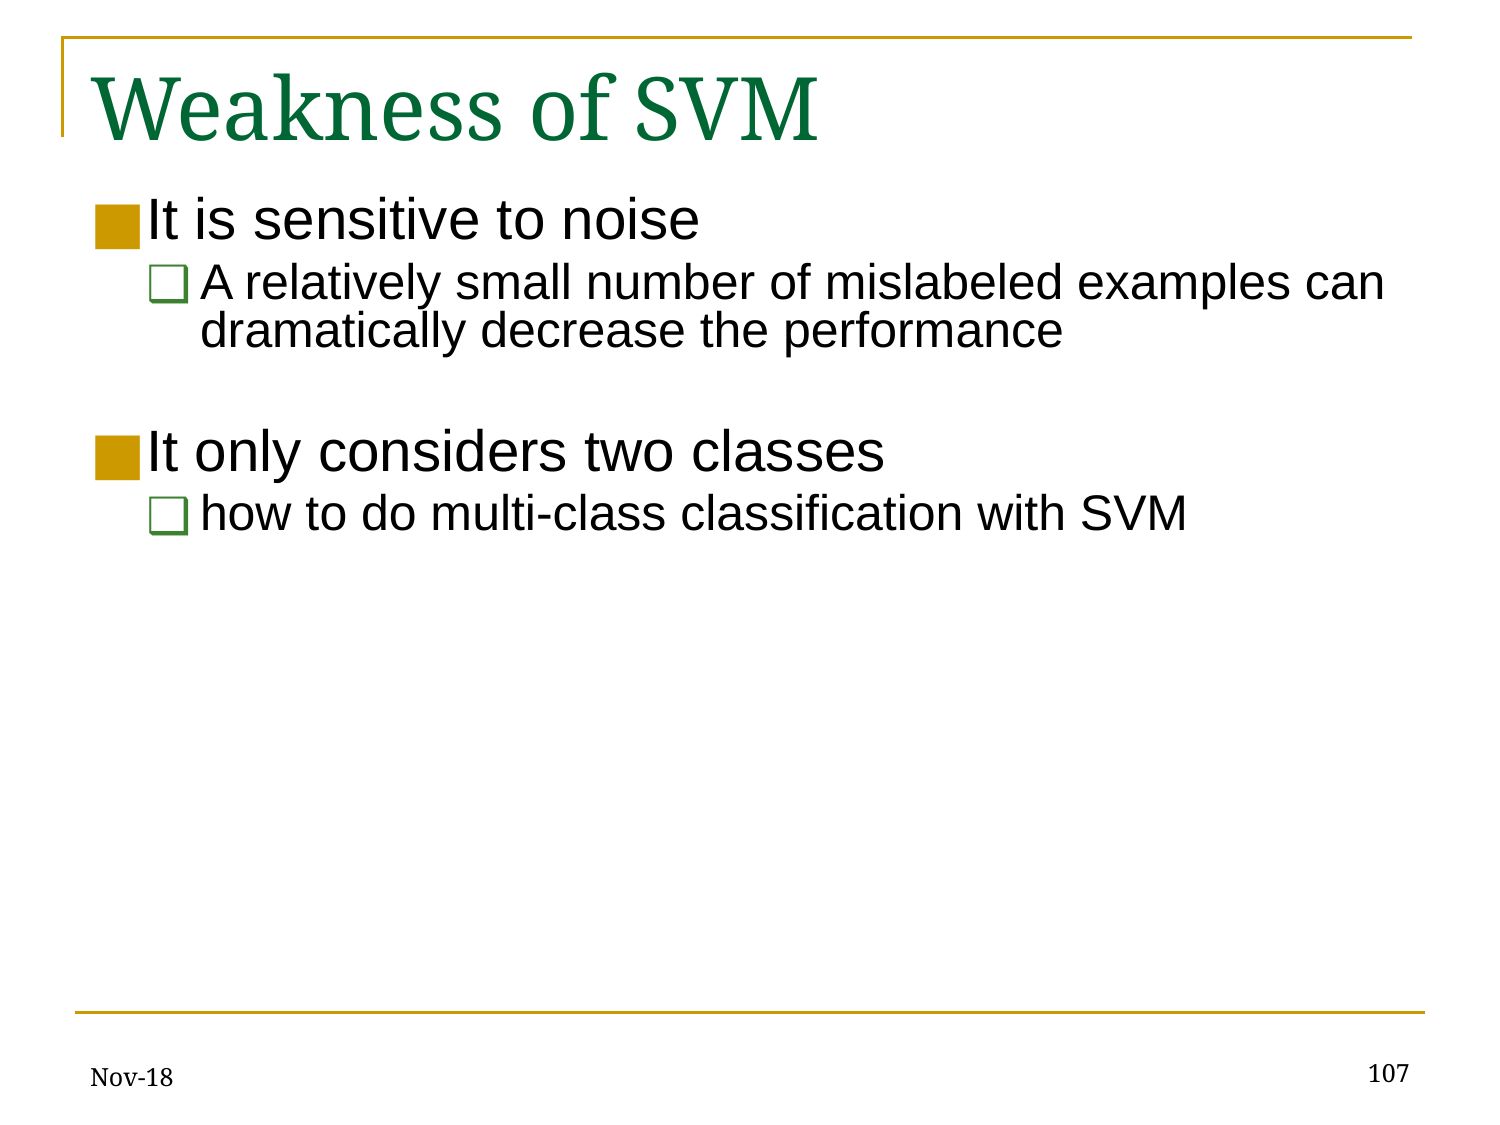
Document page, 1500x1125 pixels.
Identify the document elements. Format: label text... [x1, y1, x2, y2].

list It is sensitive to noise A relatively small number of mislabeled examples can dramatically decrease the performance It only considers two classes how to do multi-class classification with SVM [75, 187, 1425, 1013]
slide_number Nov-18 [75, 1024, 425, 1100]
slide_number ‹#› [1074, 1024, 1425, 1100]
title Weakness of SVM [75, 45, 1425, 187]
